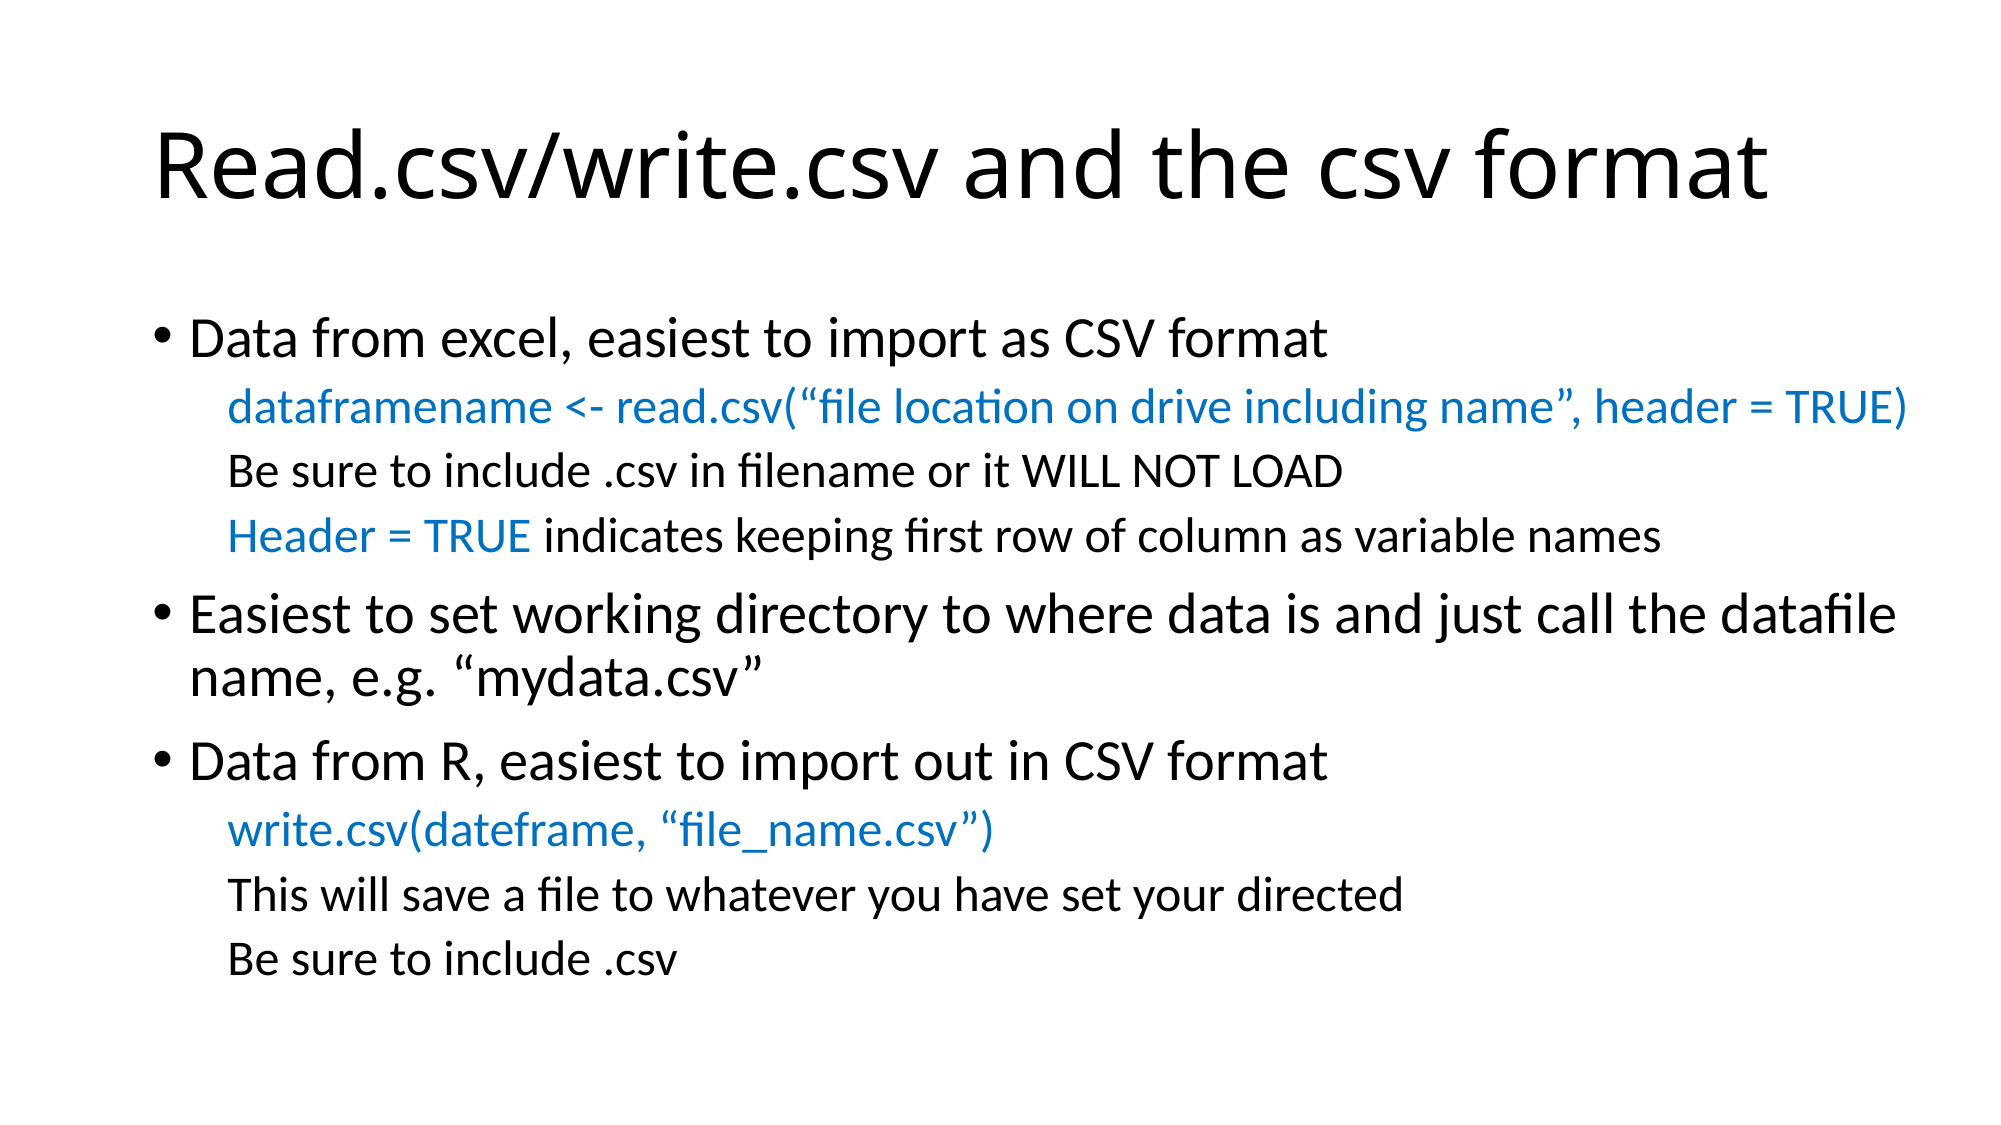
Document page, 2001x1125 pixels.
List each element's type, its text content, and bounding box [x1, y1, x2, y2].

title Read.csv/write.csv and the csv format [137, 59, 1863, 278]
list Data from excel, easiest to import as CSV format dataframename <- read.csv(“file location on drive including name”, header = TRUE) Be sure to include .csv in filename or it WILL NOT LOAD Header = TRUE indicates keeping first row of column as variable names Easiest to set working directory to where data is and just call the datafile name, e.g. “mydata.csv” Data from R, easiest to import out in CSV format write.csv(dateframe, “file_name.csv”) This will save a file to whatever you have set your directed Be sure to include .csv [137, 299, 1946, 1014]
